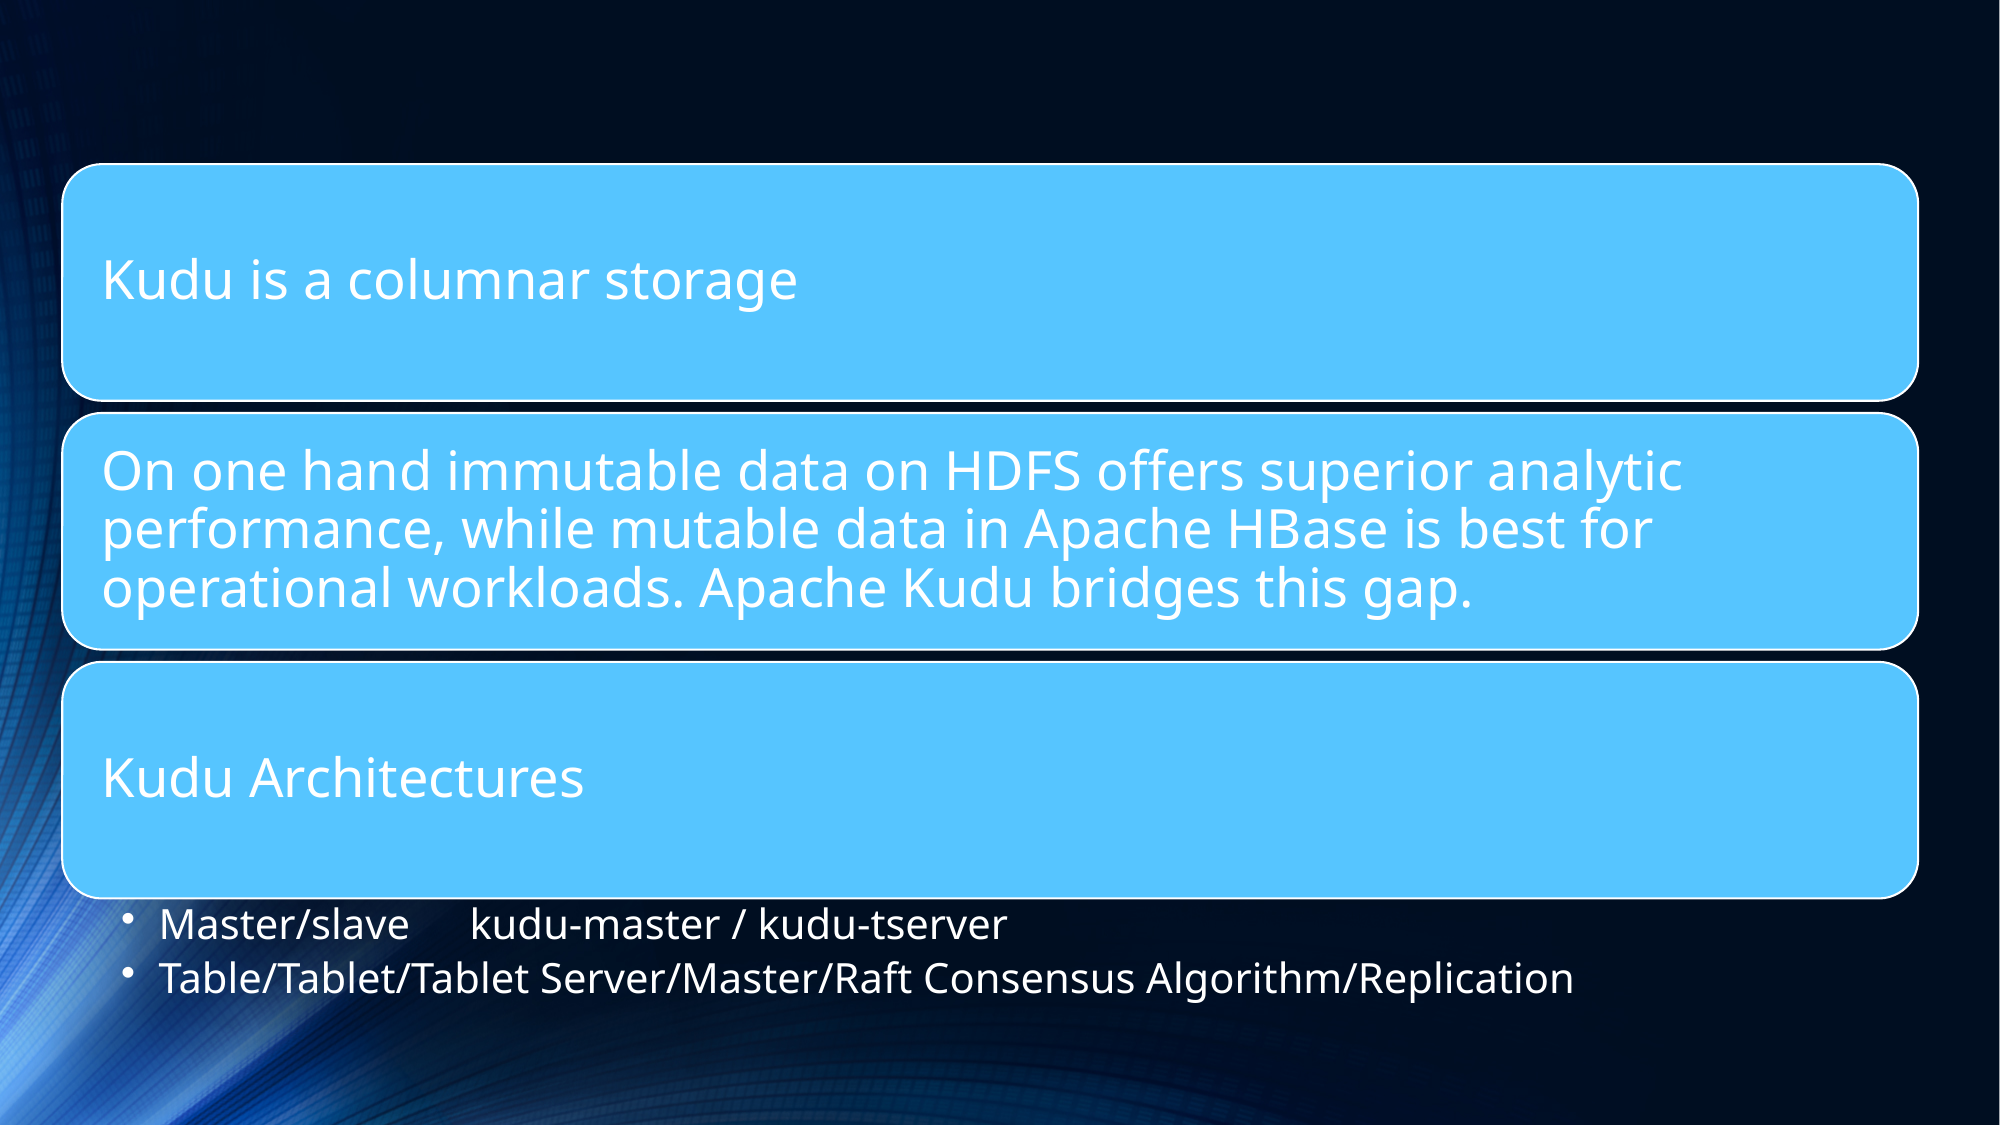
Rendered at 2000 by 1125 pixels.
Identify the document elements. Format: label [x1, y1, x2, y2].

text_box [62, 160, 1919, 1017]
picture [0, 0, 2000, 1125]
